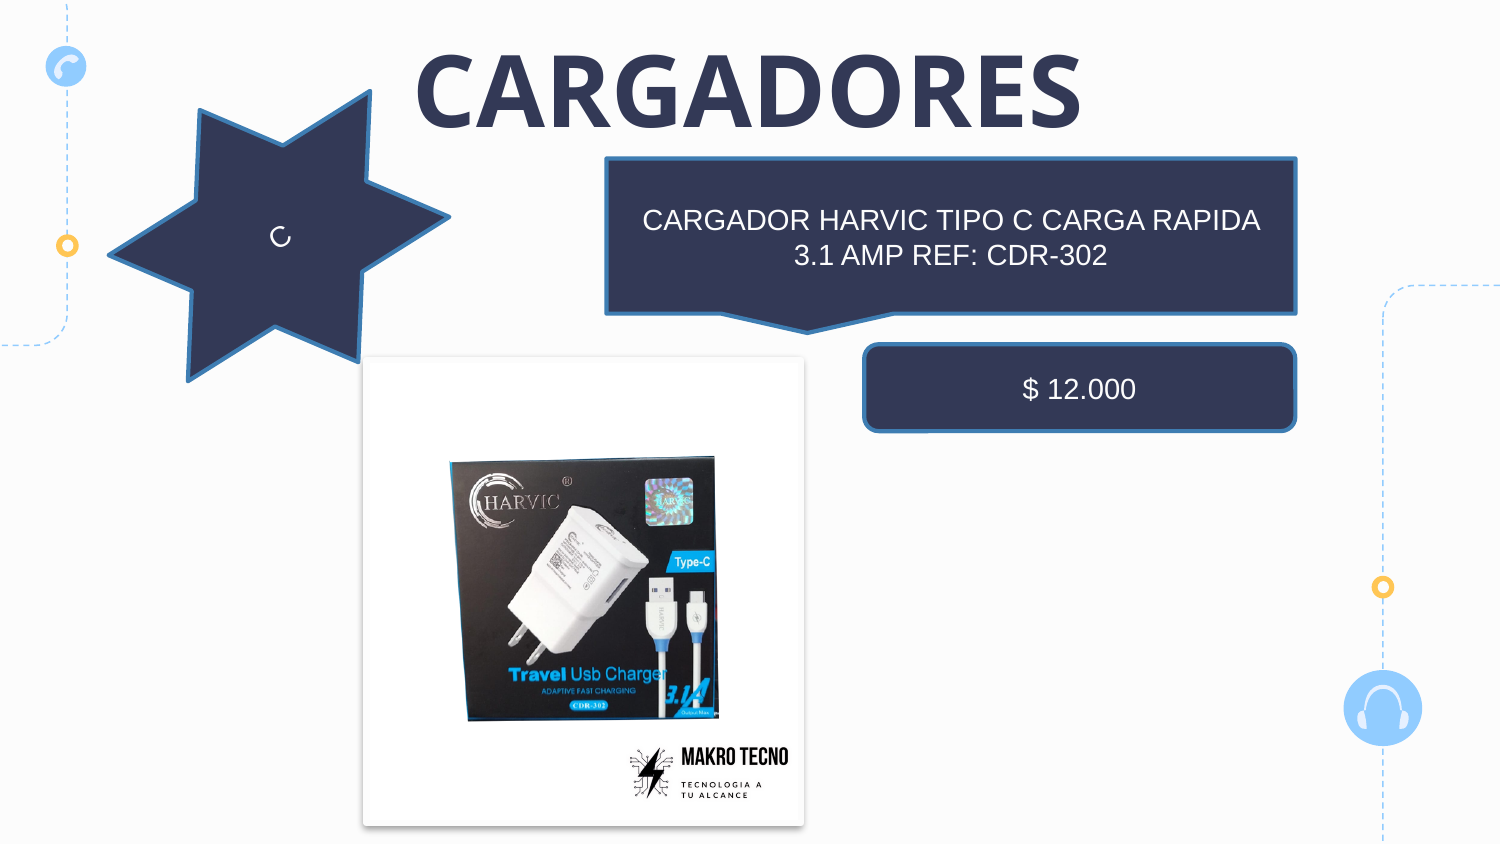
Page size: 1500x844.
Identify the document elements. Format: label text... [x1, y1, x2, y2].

picture [402, 410, 838, 844]
text_box CARGADOR HARVIC TIPO C CARGA RAPIDA 3.1 AMP REF: CDR-302 [604, 156, 1298, 336]
title CARGADORES [279, 38, 1218, 159]
text_box $ 12.000 [862, 342, 1298, 434]
text_box [363, 357, 804, 826]
text_box C [106, 89, 452, 384]
